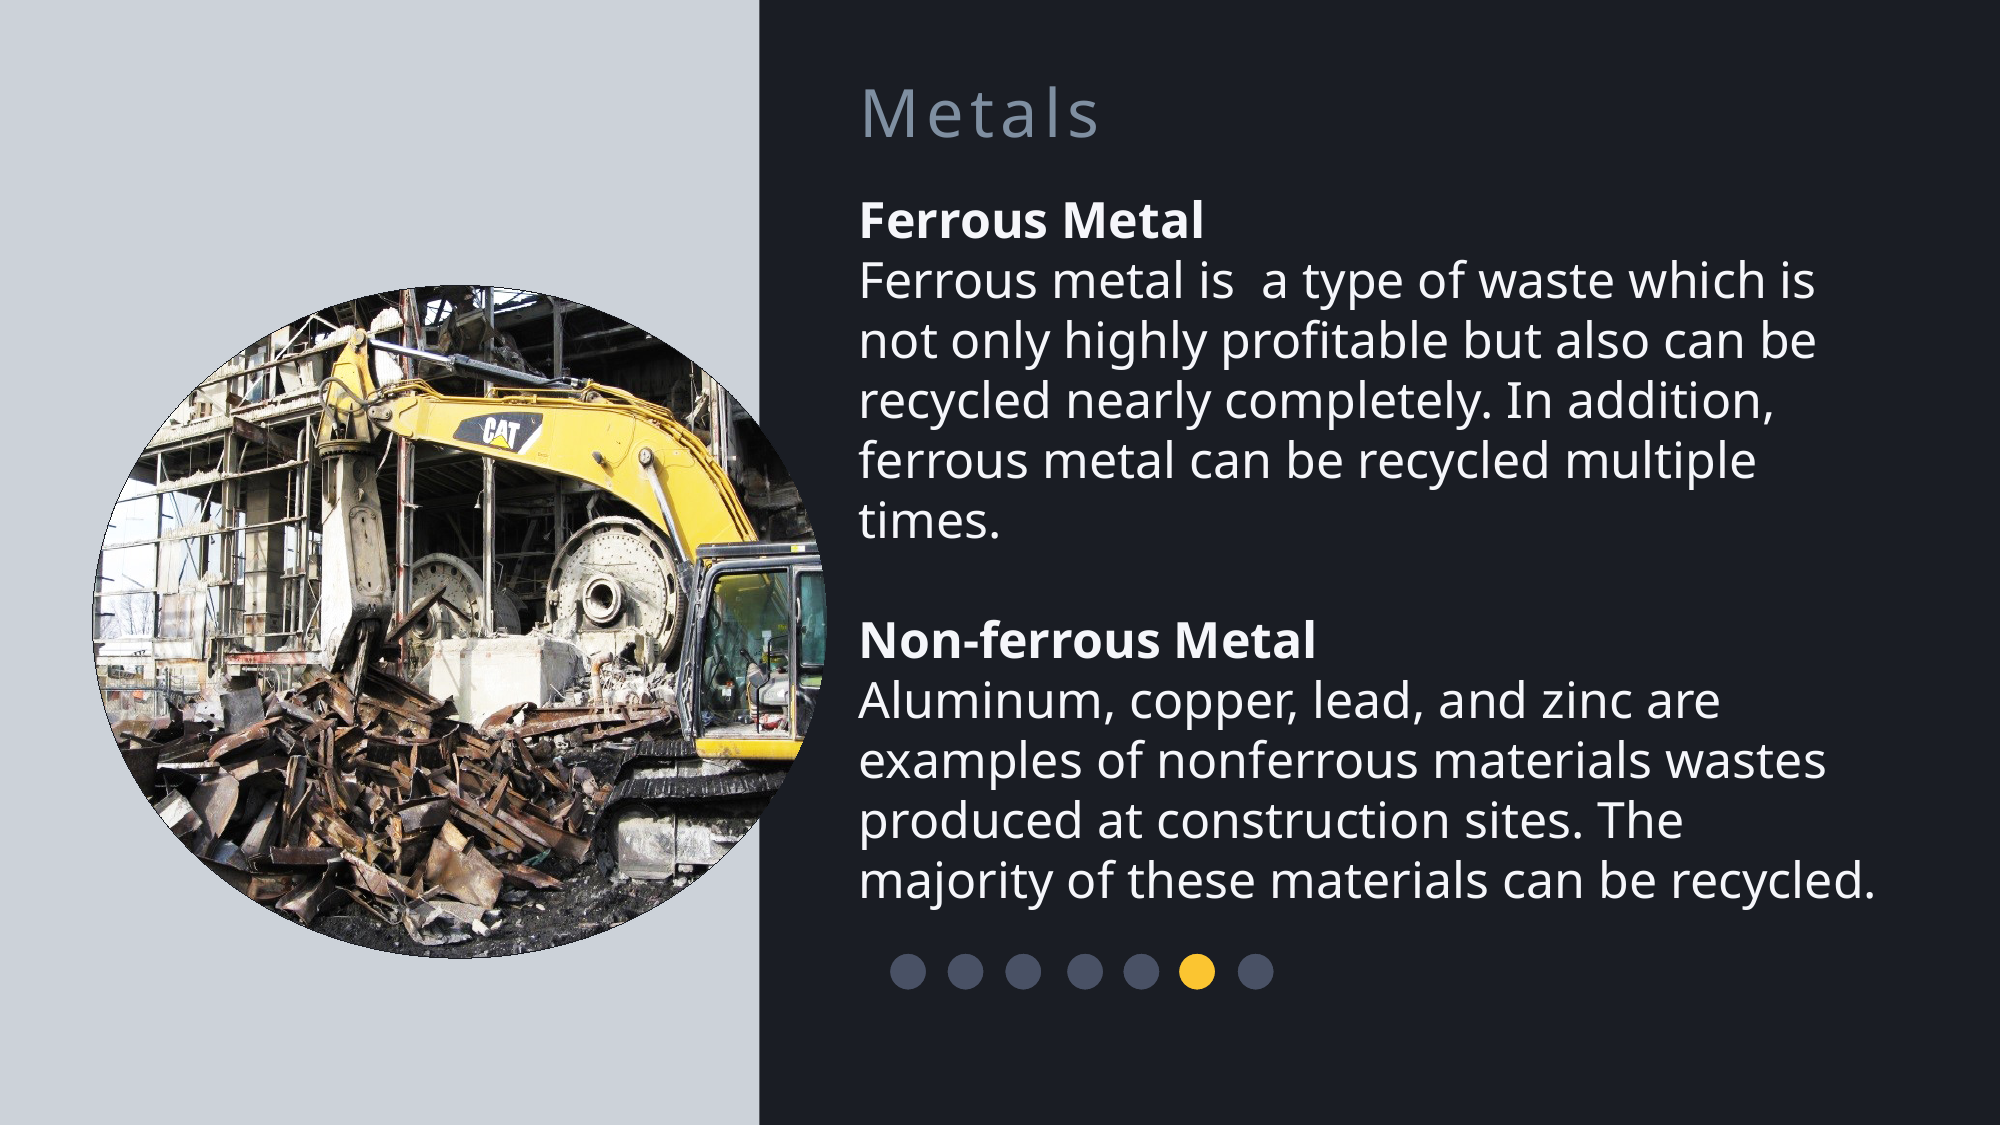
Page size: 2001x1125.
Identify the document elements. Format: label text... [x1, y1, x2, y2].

text_box [888, 952, 928, 992]
text_box [1003, 952, 1043, 992]
text_box Ferrous Metal Ferrous metal is a type of waste which is not only highly profitable but also can be recycled nearly completely. In addition, ferrous metal can be recycled multiple times. Non-ferrous Metal Aluminum, copper, lead, and zinc are examples of nonferrous materials wastes produced at construction sites. The majority of these materials can be recycled. [858, 188, 1891, 909]
text_box [1236, 952, 1276, 992]
text_box [0, 0, 760, 1125]
text_box [946, 952, 986, 992]
text_box [1177, 952, 1217, 992]
text_box [1121, 952, 1161, 992]
text_box [1065, 952, 1105, 992]
text_box Metals [859, 70, 1101, 151]
picture [92, 285, 828, 959]
